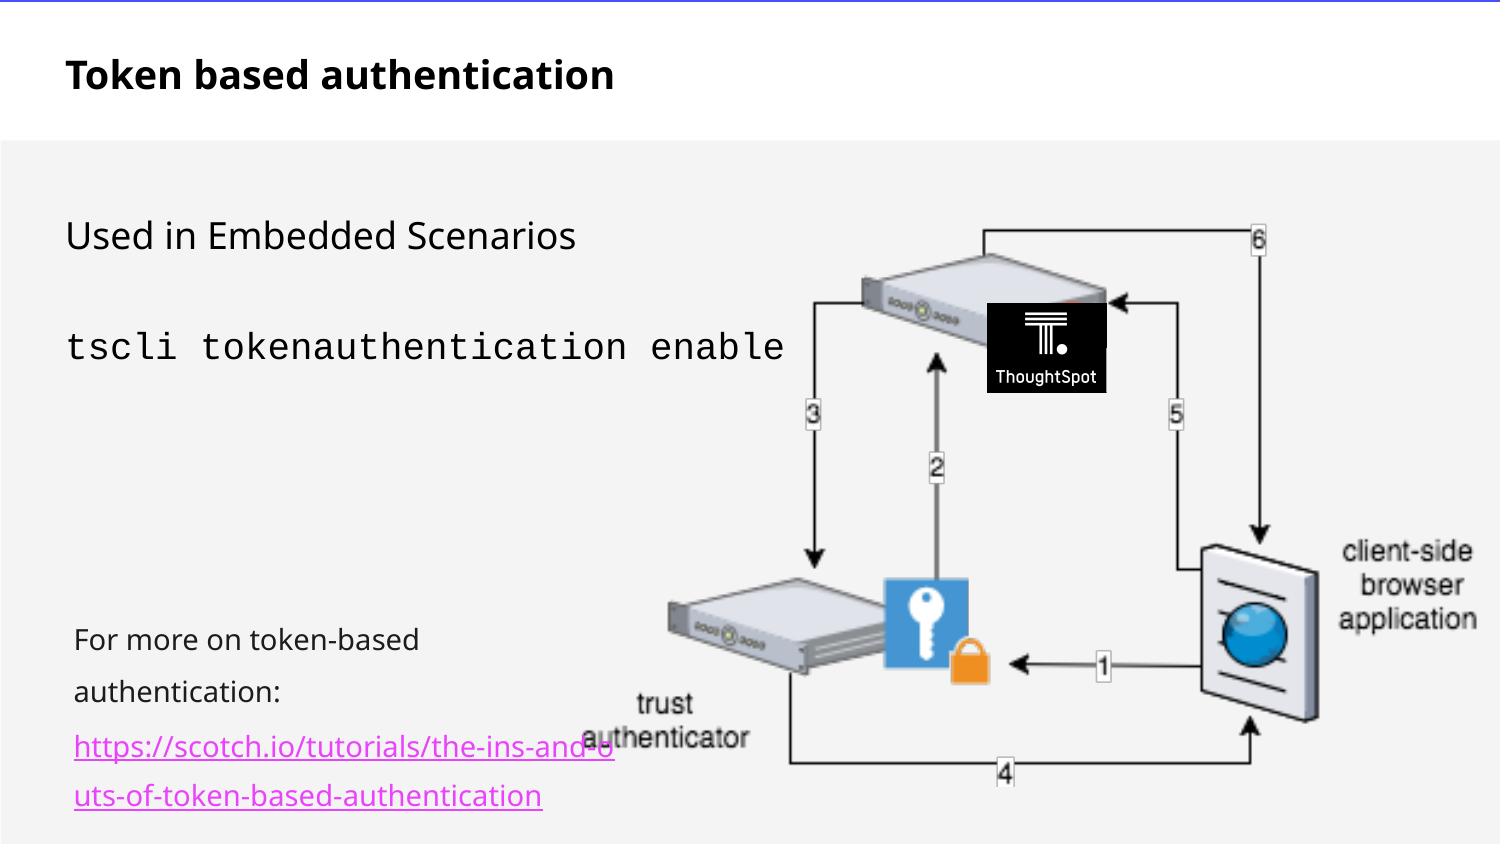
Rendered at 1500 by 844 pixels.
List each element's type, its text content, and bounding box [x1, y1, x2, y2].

text_box For more on token-based authentication: https://scotch.io/tutorials/the-ins-and-outs-of-token-based-authentication [58, 595, 554, 776]
list Used in Embedded Scenarios tscli tokenauthentication enable [50, 196, 1425, 754]
title Token based authentication [50, 3, 1462, 144]
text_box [559, 213, 1494, 787]
